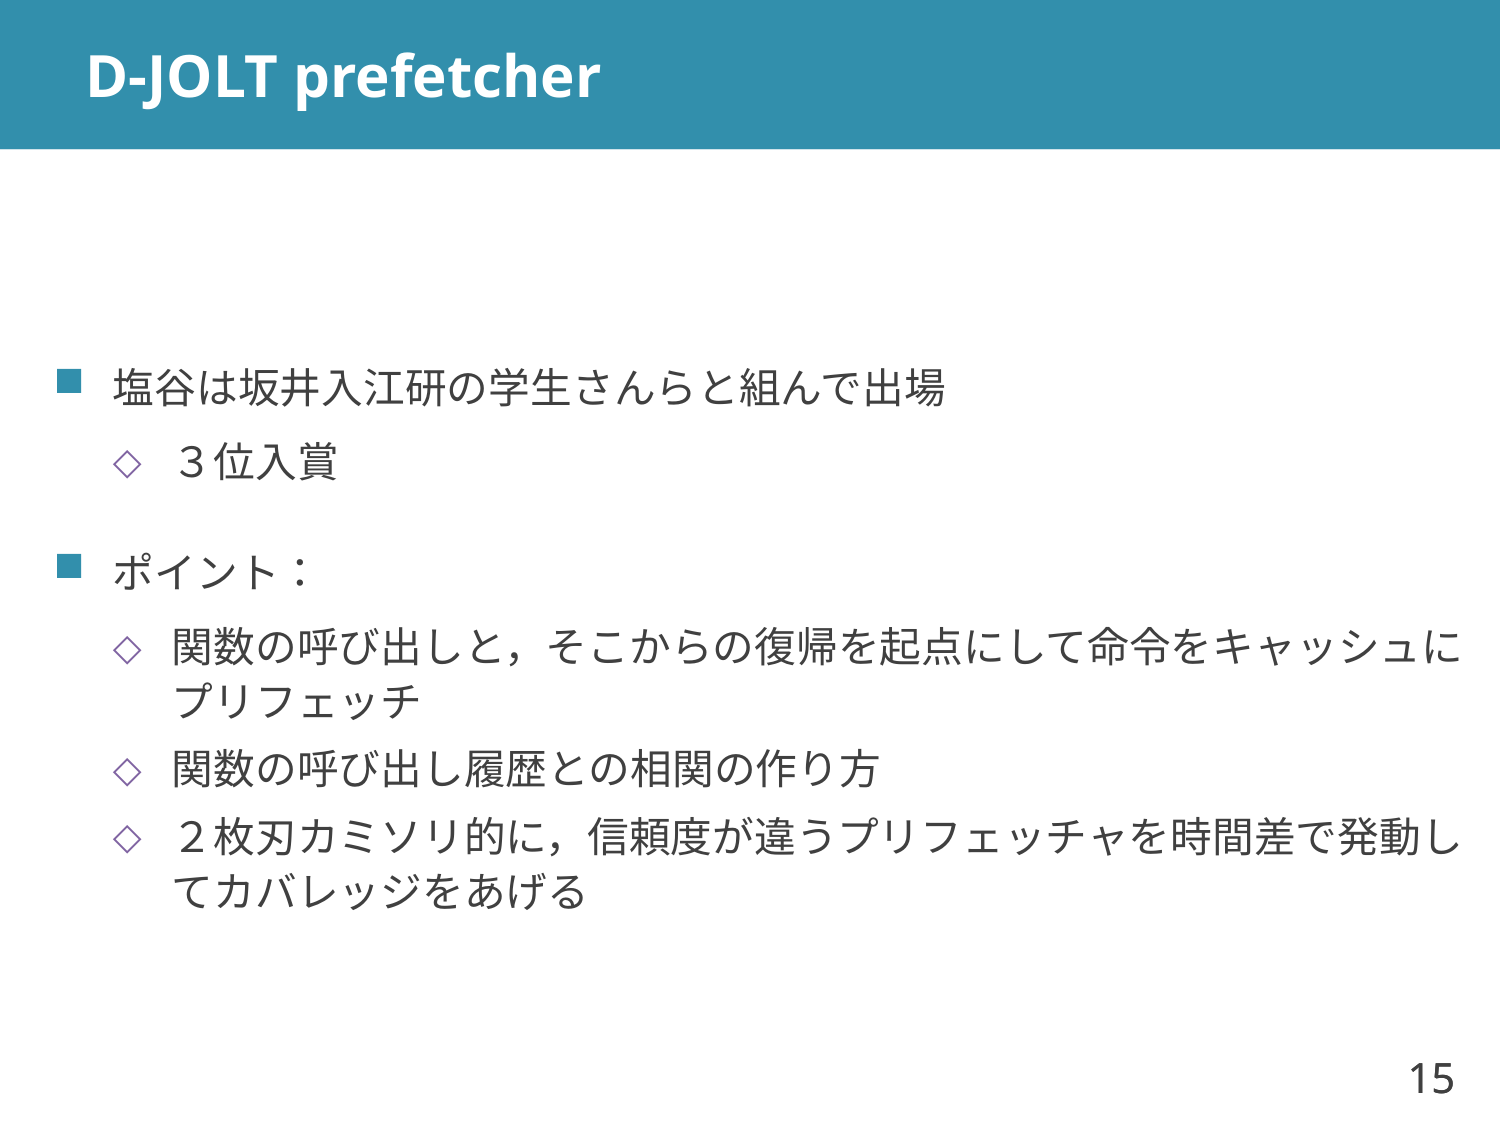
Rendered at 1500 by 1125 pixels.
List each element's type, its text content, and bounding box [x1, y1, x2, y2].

list 塩谷は坂井入江研の学生さんらと組んで出場 ３位入賞 ポイント： 関数の呼び出しと，そこからの復帰を起点にして命令をキャッシュにプリフェッチ 関数の呼び出し履歴との相関の作り方 ２枚刃カミソリ的に，信頼度が違うプリフェッチャを時間差で発動してカバレッジをあげる [38, 207, 1498, 1065]
title D-JOLT prefetcher [70, 0, 1500, 150]
